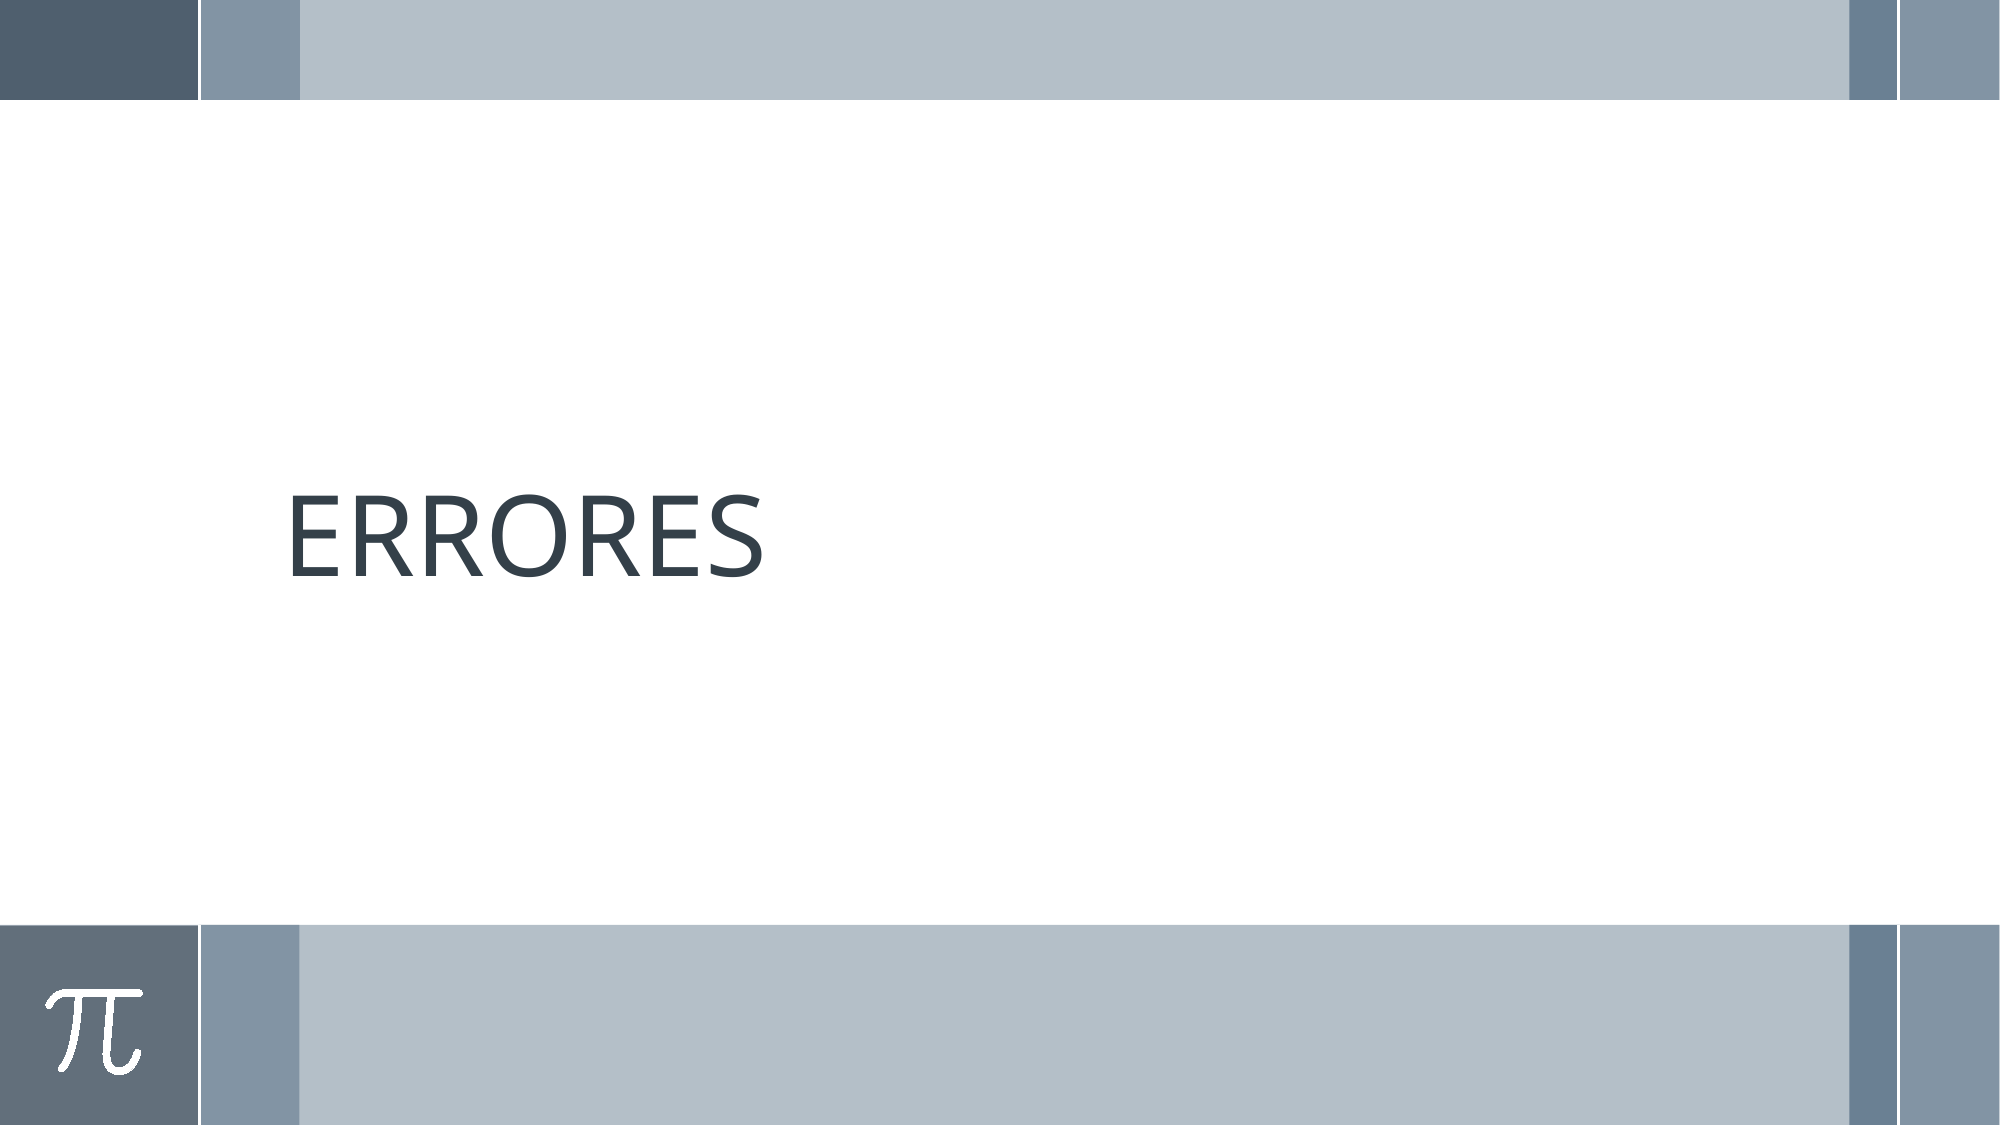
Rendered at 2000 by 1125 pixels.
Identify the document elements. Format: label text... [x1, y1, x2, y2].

title ERRORES [267, 172, 1627, 608]
